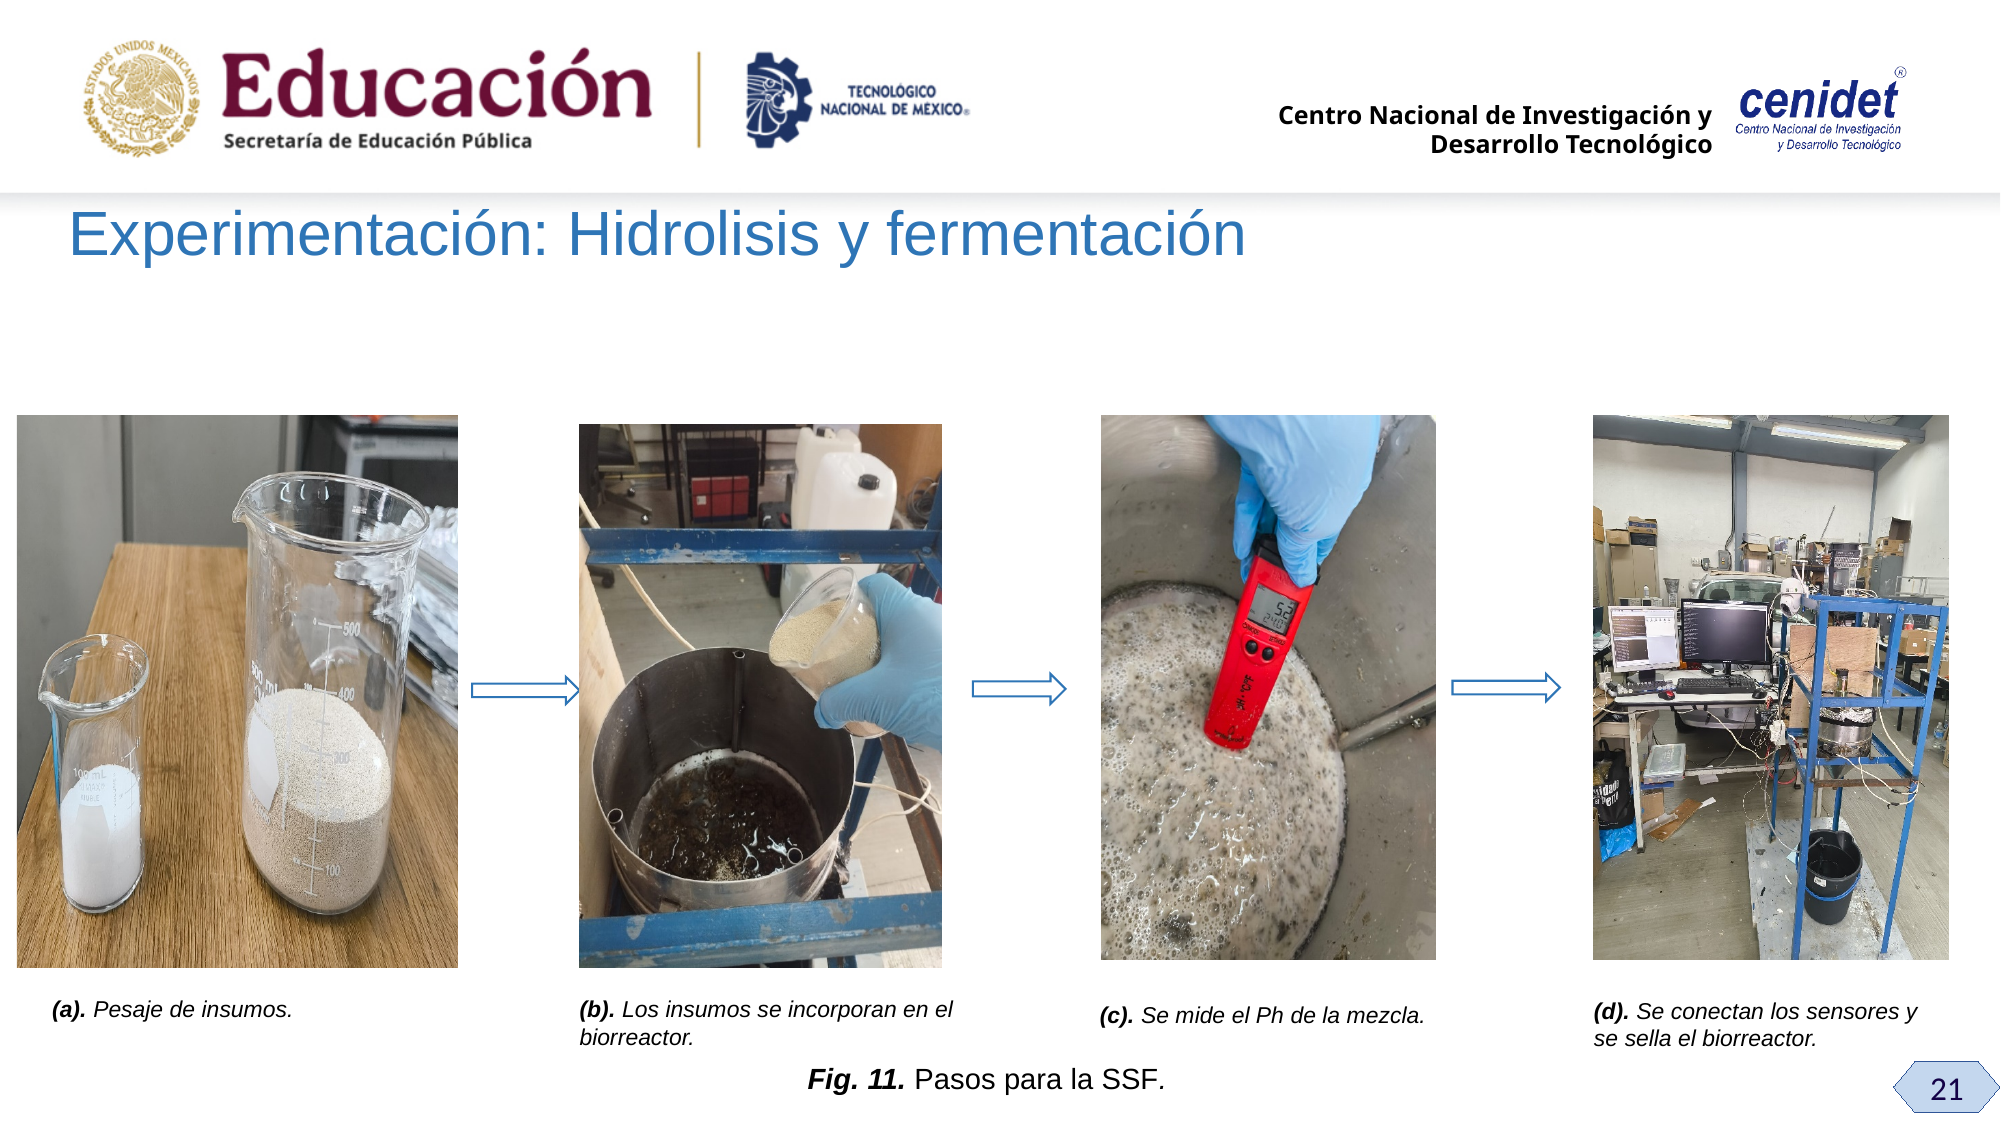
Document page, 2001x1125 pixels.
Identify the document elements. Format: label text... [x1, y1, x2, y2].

text_box Fig. 11. Pasos para la SSF. [792, 1052, 1339, 1103]
picture [0, 0, 2001, 1125]
text_box (c). Se mide el Ph de la mezcla. [1085, 993, 1453, 1036]
slide_number 21 [1893, 1061, 2000, 1113]
text_box Experimentación: Hidrolisis y fermentación [53, 163, 1675, 308]
text_box [971, 671, 1068, 707]
text_box [471, 674, 579, 707]
text_box Centro Nacional de Investigación y Desarrollo Tecnológico [1177, 91, 1727, 167]
text_box [1451, 671, 1562, 704]
text_box (d). Se conectan los sensores y se sella el biorreactor. [1579, 989, 1947, 1059]
text_box (a). Pesaje de insumos. [37, 987, 438, 1030]
text_box (b). Los insumos se incorporan en el biorreactor. [564, 987, 986, 1058]
